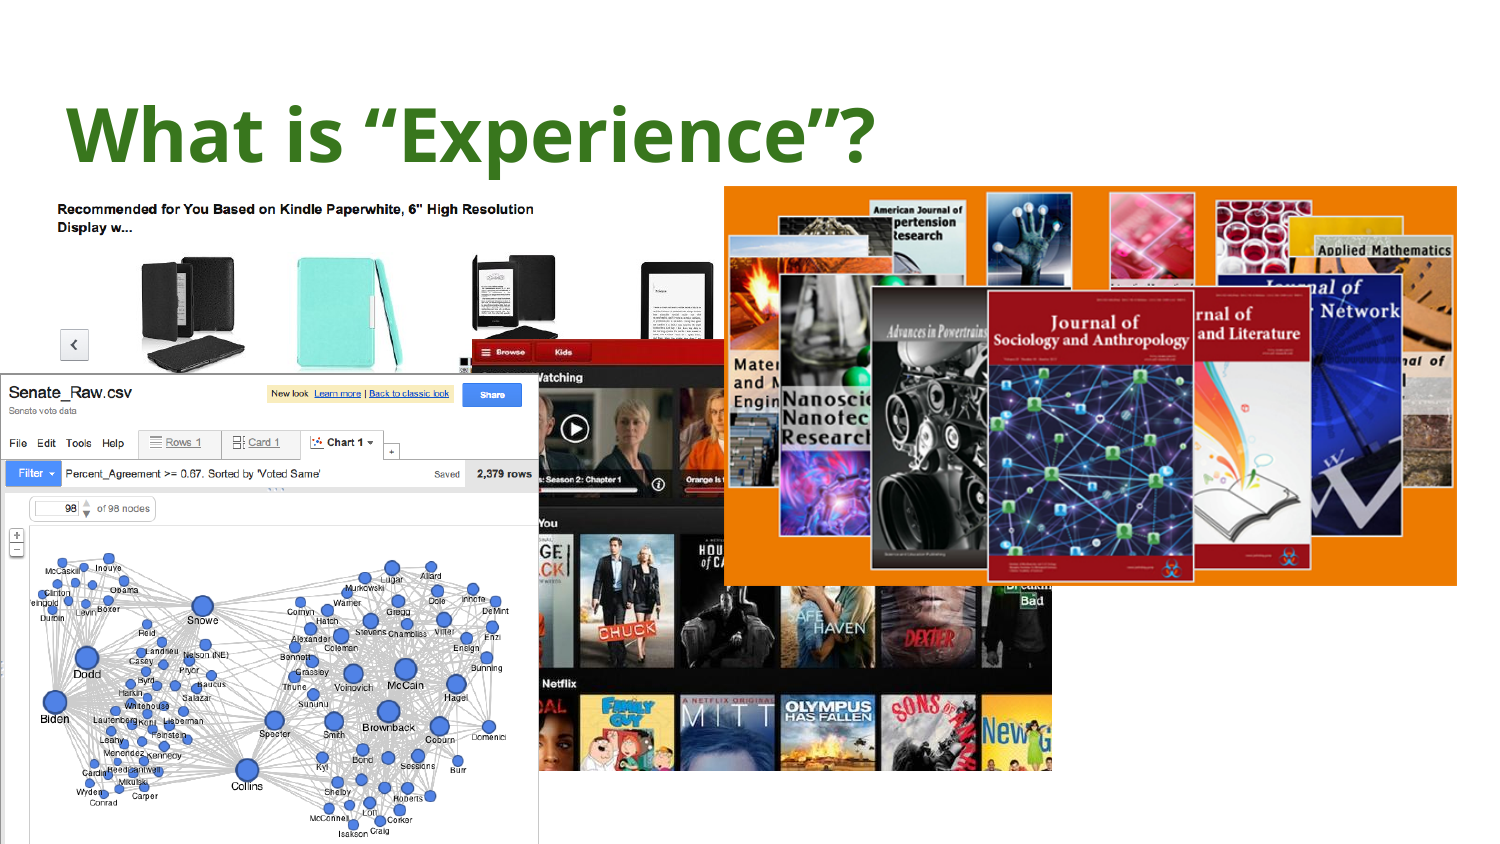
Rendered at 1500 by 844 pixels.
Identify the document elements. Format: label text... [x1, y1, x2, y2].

title What is “Experience”? [51, 72, 1449, 167]
picture [0, 186, 1457, 844]
